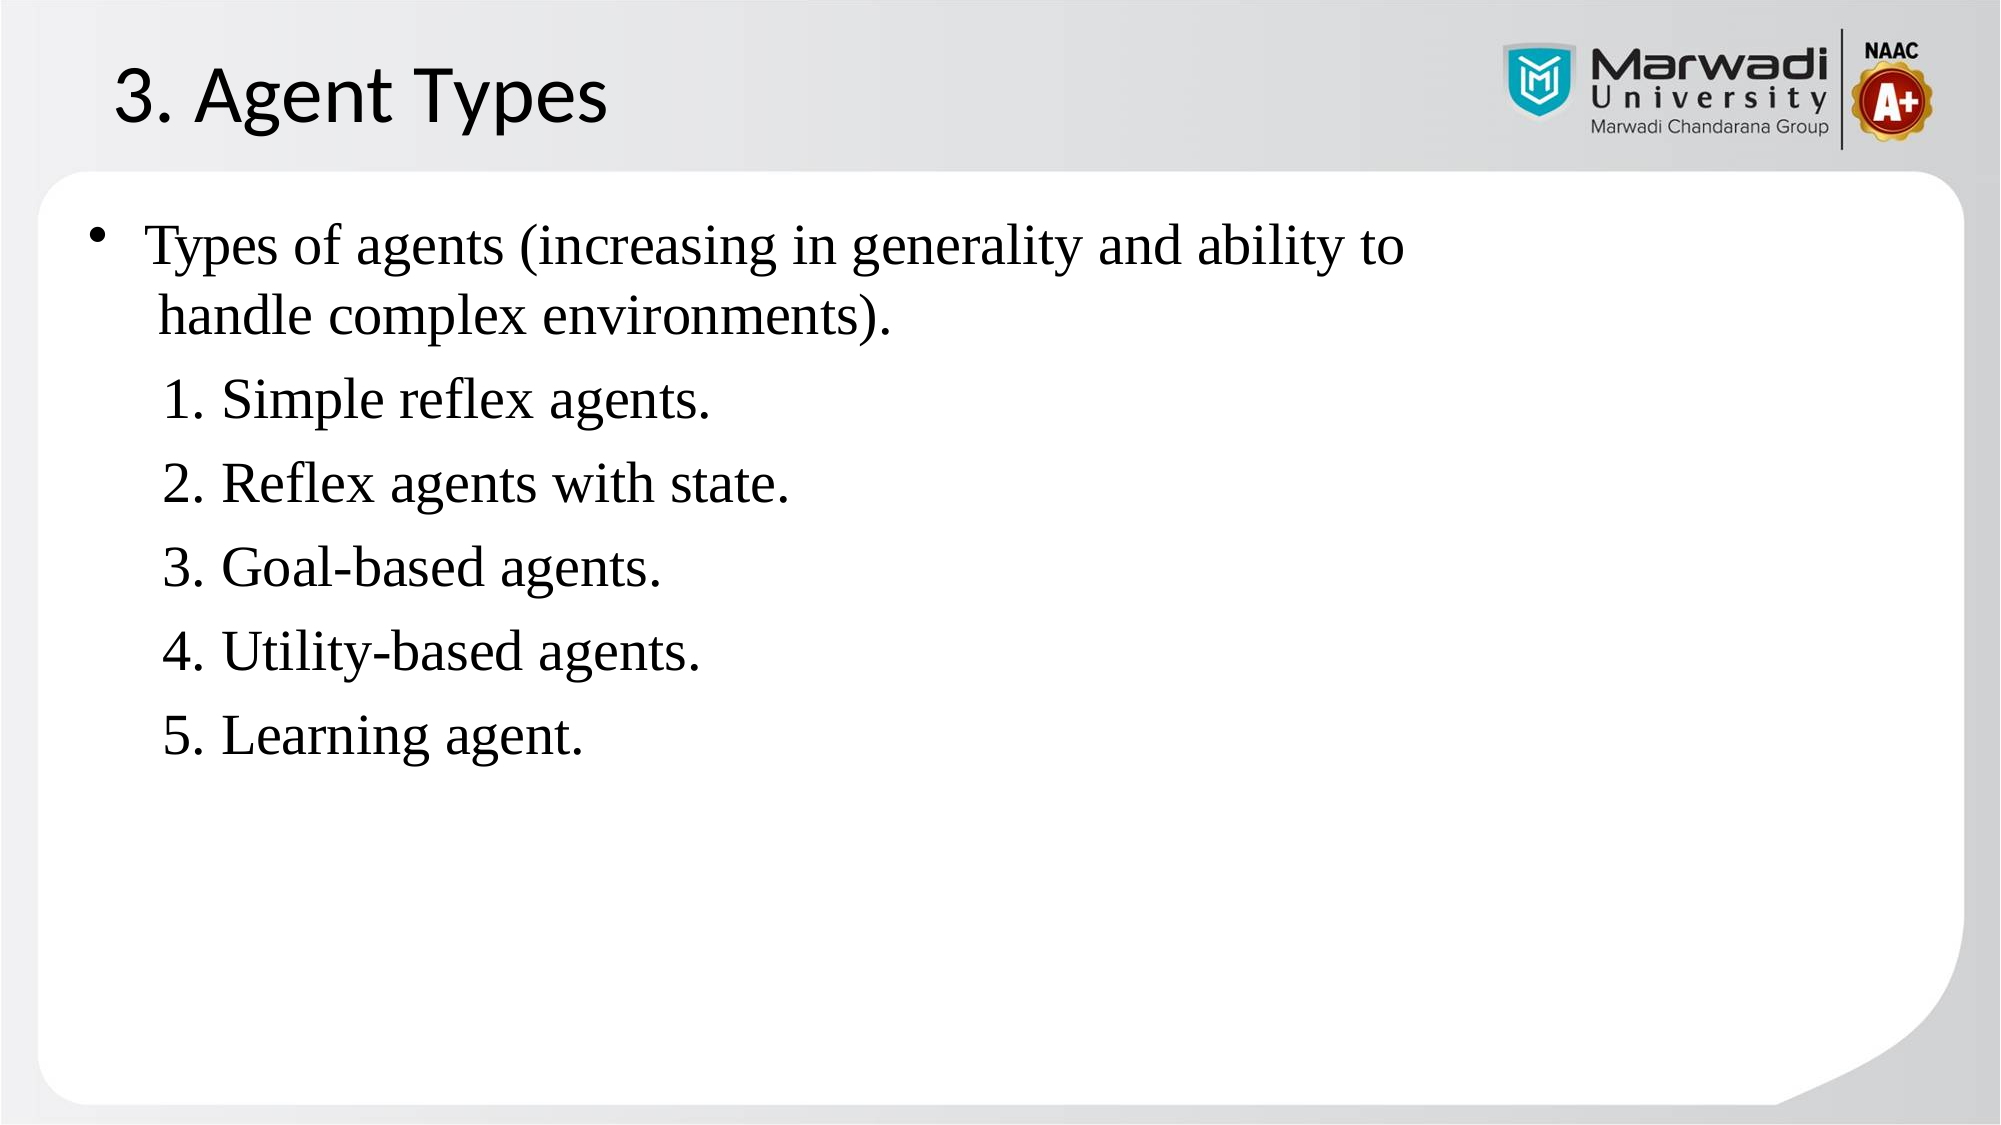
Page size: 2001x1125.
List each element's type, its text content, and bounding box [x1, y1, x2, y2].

text_box Types of agents (increasing in generality and ability to handle complex environments). Simple reflex agents. Reflex agents with state. Goal-based agents. Utility-based agents. Learning agent. [85, 204, 1414, 767]
title 3. Agent Types [110, 0, 729, 184]
picture [0, 0, 2001, 1125]
